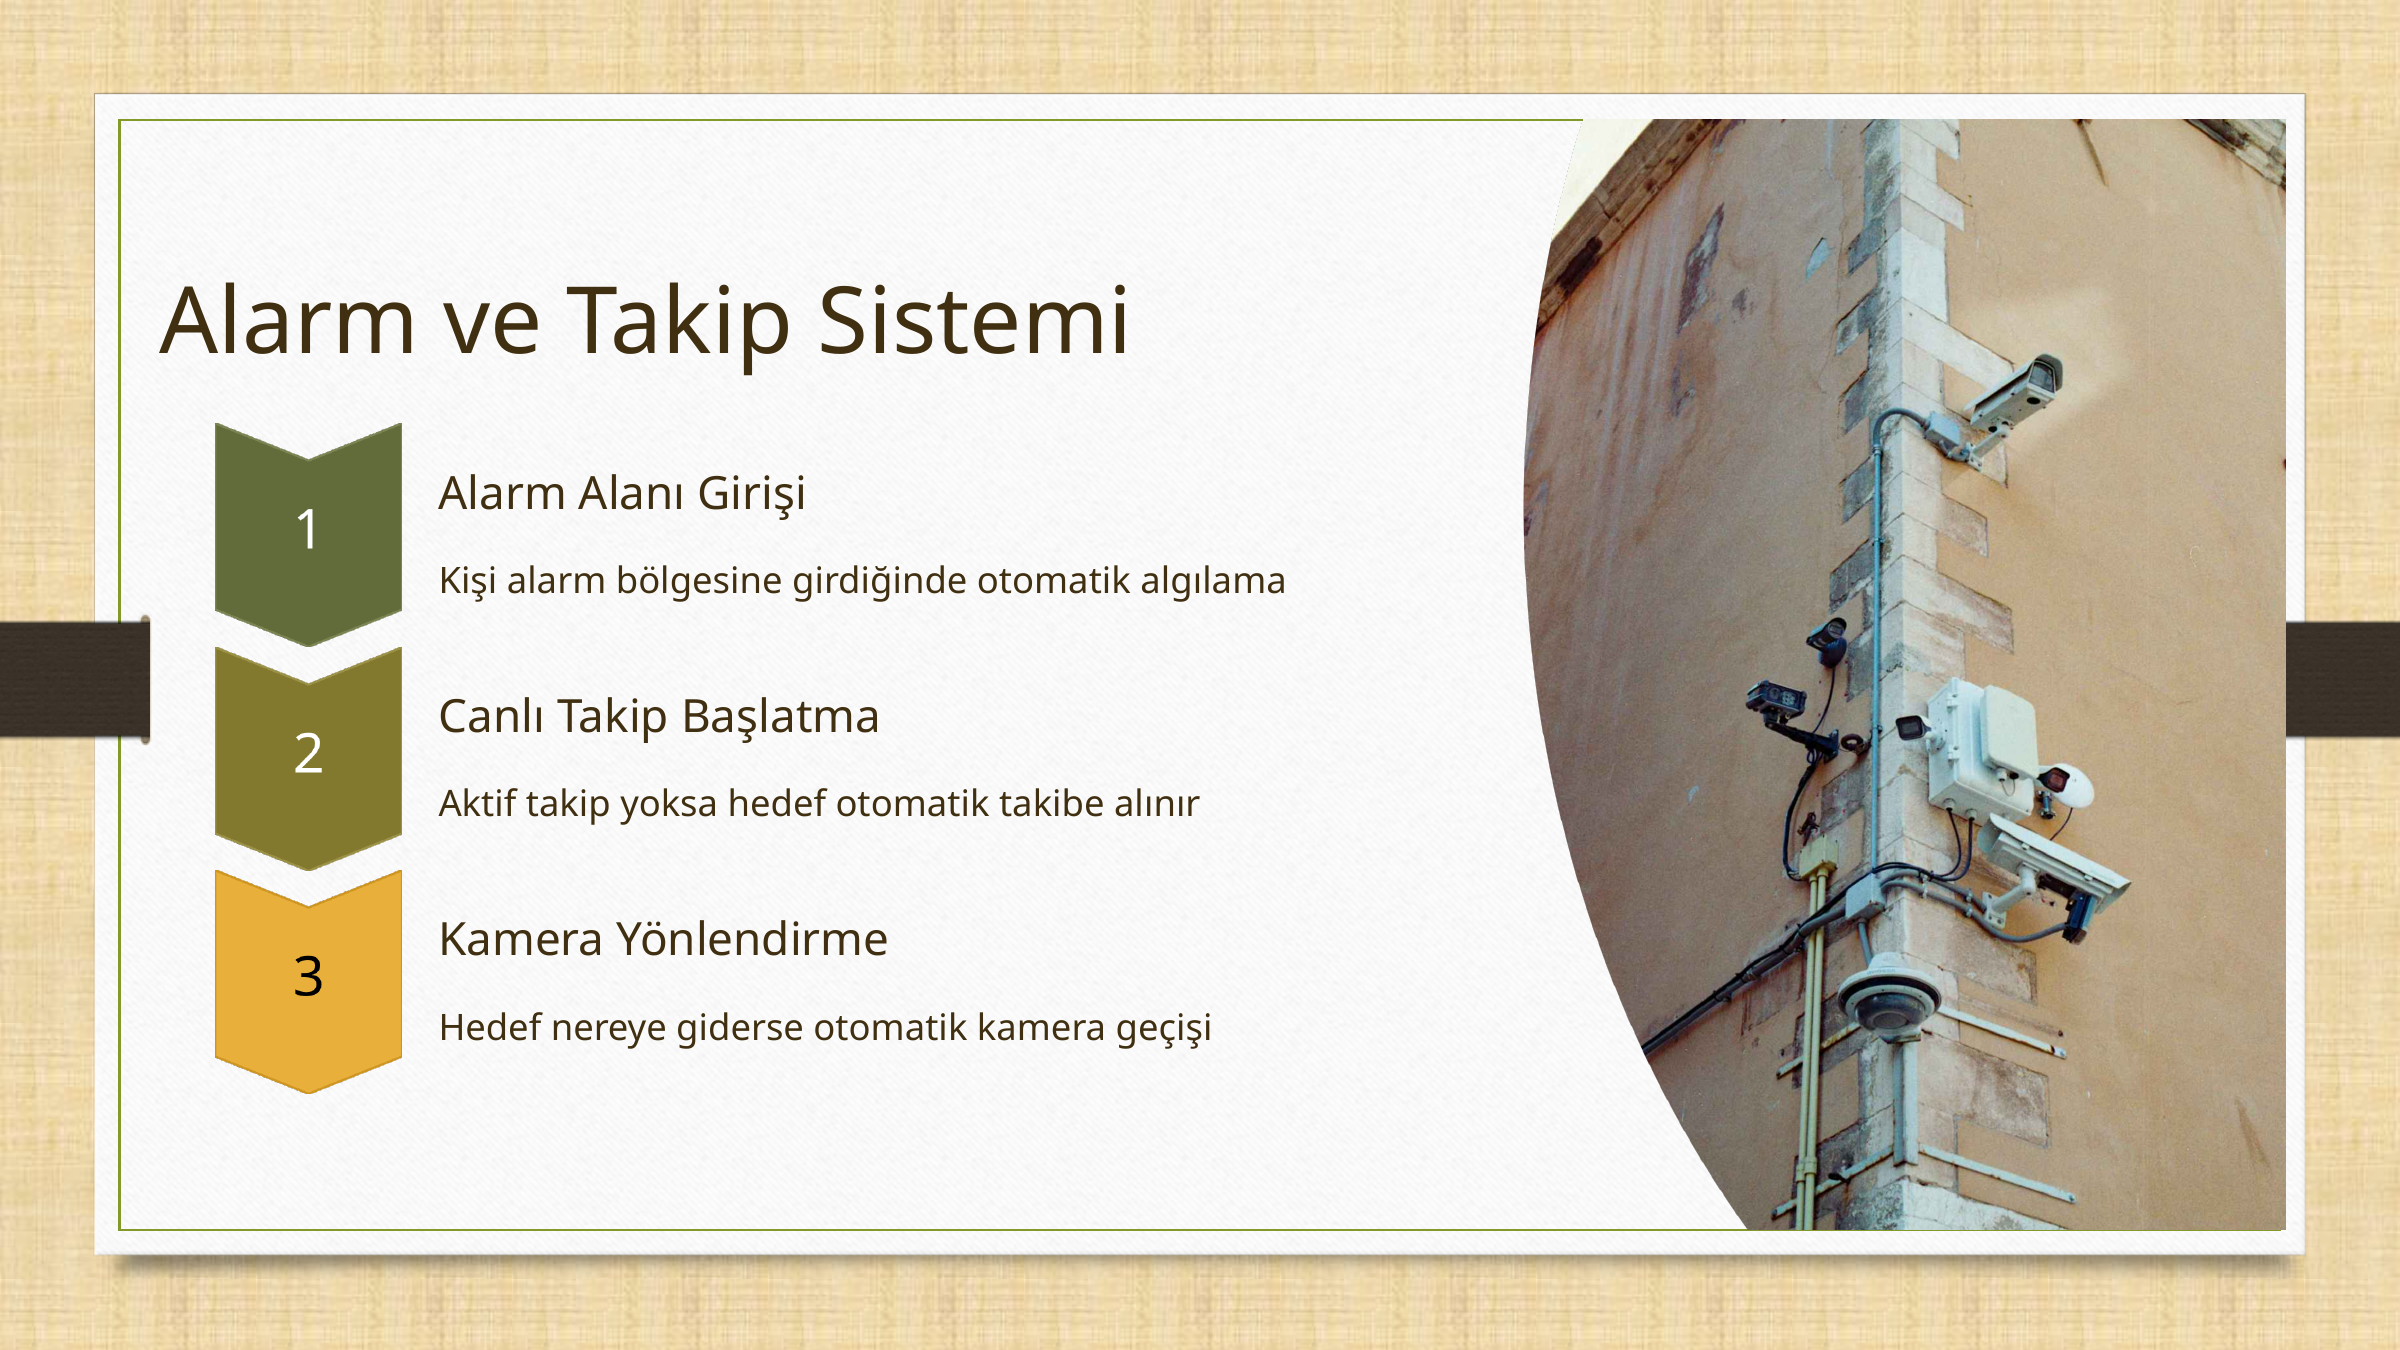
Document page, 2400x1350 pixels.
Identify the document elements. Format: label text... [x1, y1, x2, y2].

text_box Alarm ve Takip Sistemi [159, 256, 1173, 373]
text_box Kamera Yönlendirme [438, 907, 910, 966]
text_box Aktif takip yoksa hedef otomatik takibe alınır [438, 764, 1455, 825]
text_box Kişi alarm bölgesine girdiğinde otomatik algılama [438, 541, 1455, 601]
text_box Alarm Alanı Girişi [438, 460, 904, 520]
text_box Hedef nereye giderse otomatik kamera geçişi [438, 987, 1455, 1048]
picture [0, 0, 2400, 1350]
text_box Canlı Takip Başlatma [438, 684, 905, 743]
